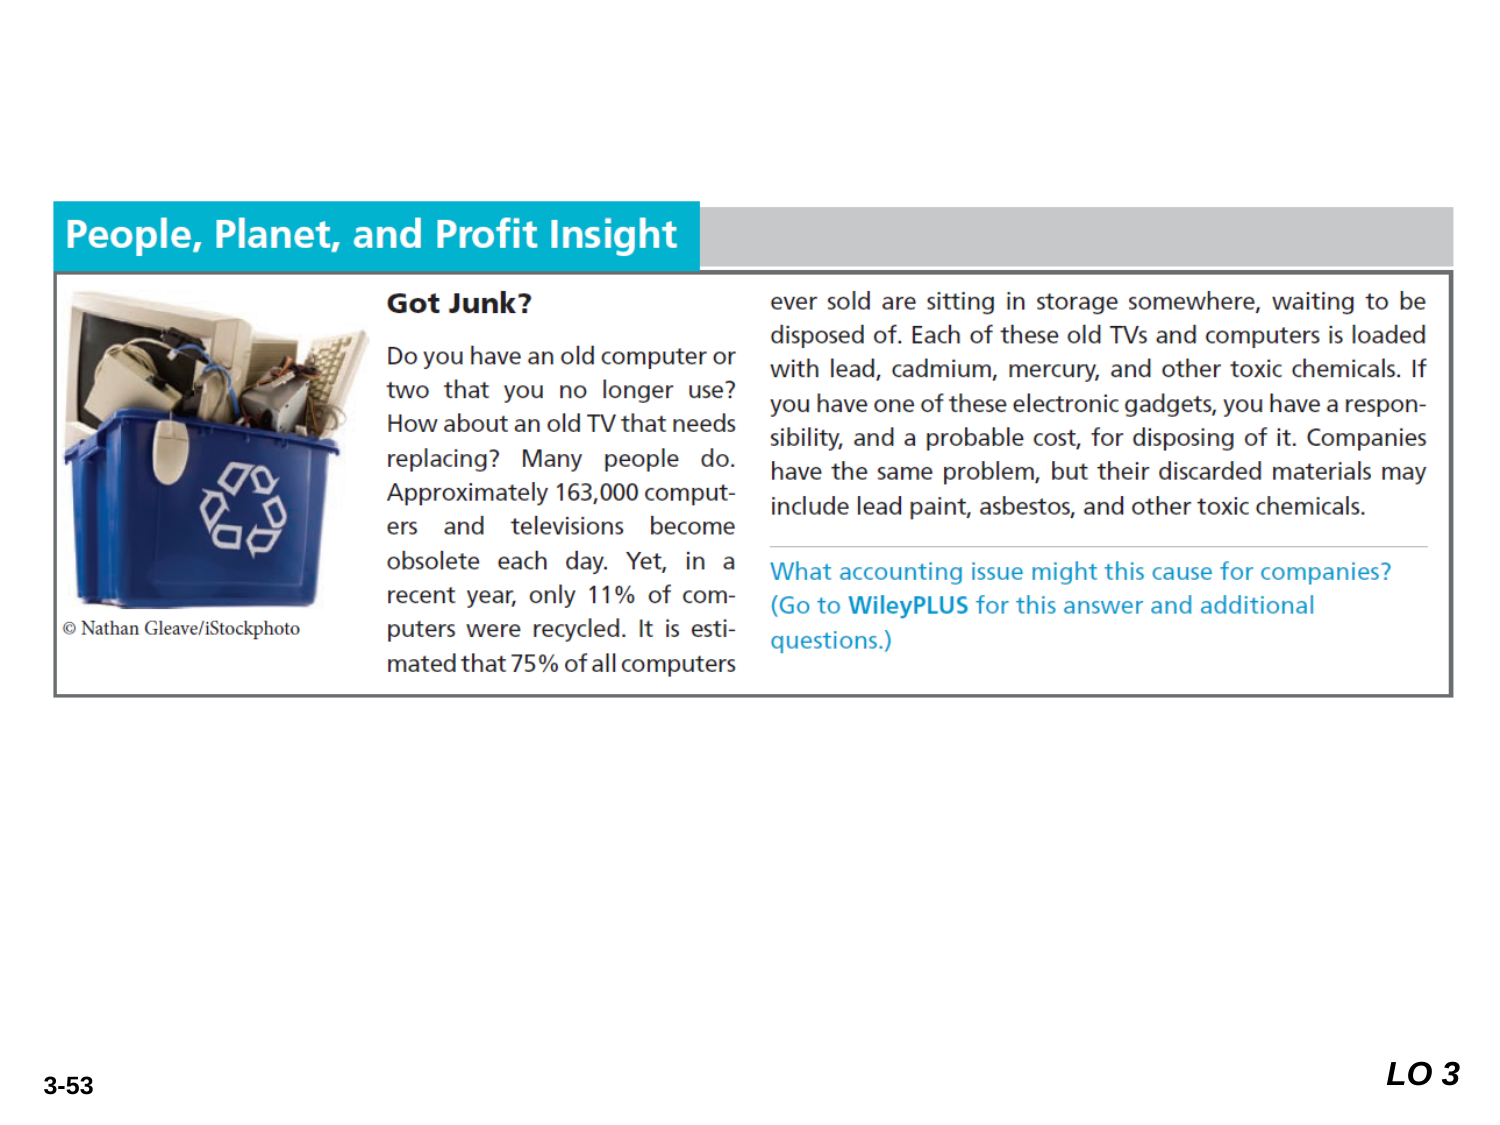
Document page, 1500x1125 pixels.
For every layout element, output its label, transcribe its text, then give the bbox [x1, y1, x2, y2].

picture [49, 199, 1458, 701]
text_box LO 3 [1324, 1044, 1475, 1100]
